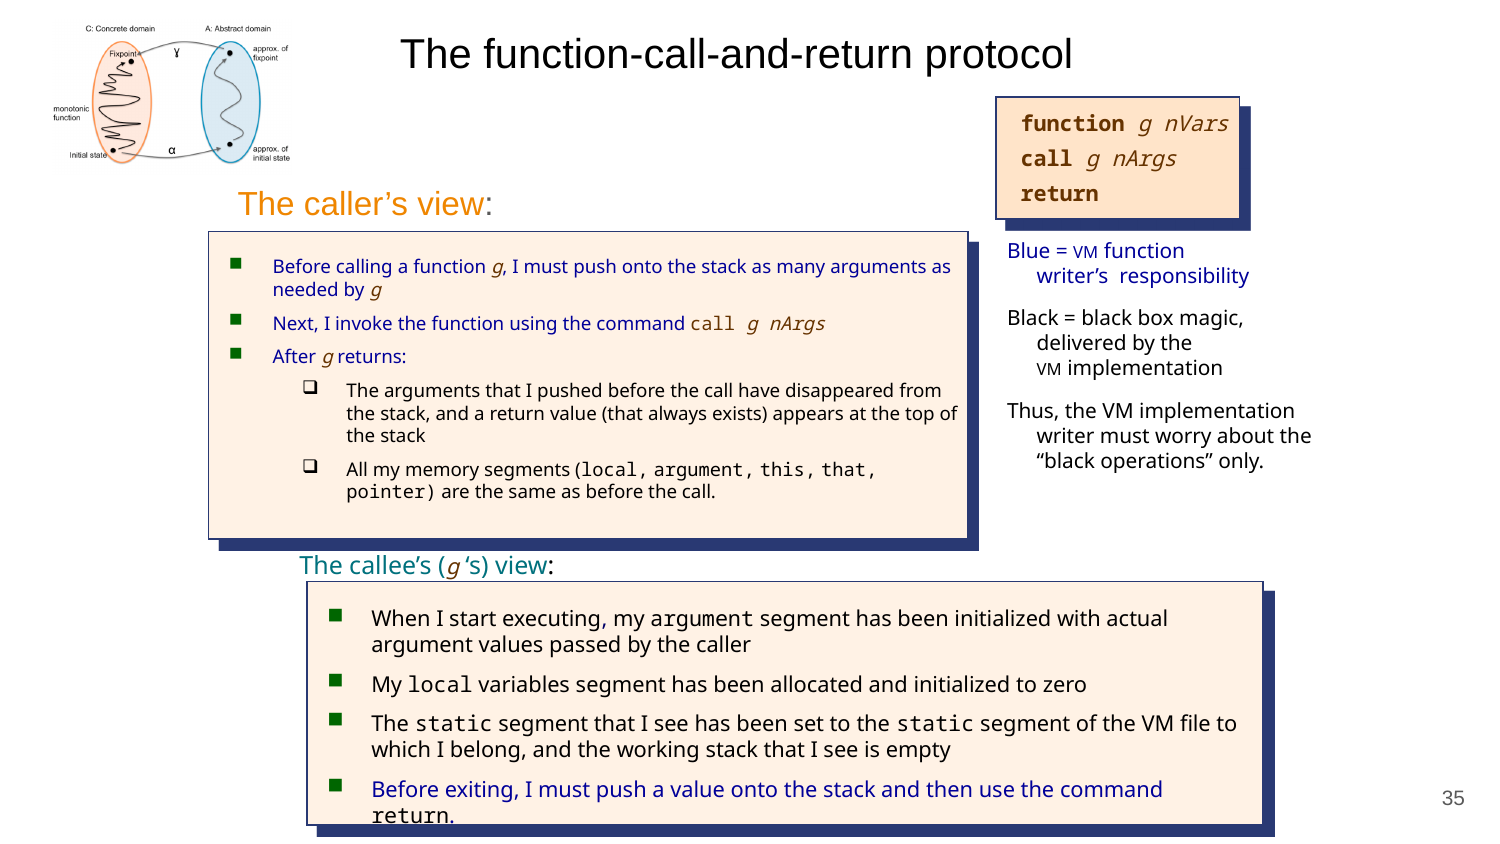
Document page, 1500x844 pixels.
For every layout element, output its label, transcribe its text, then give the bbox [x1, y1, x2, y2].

picture [51, 19, 292, 175]
text_box When I start executing, my argument segment has been initialized with actual argument values passed by the caller My local variables segment has been allocated and initialized to zero The static segment that I see has been set to the static segment of the VM file to which I belong, and the working stack that I see is empty Before exiting, I must push a value onto the stack and then use the command return. [306, 581, 1264, 826]
text_box Blue = VM function writer’s responsibility Black = black box magic, delivered by the VM implementation Thus, the VM implementation writer must worry about the “black operations” only. [995, 231, 1324, 513]
text_box Before calling a function g, I must push onto the stack as many arguments as needed by g Next, I invoke the function using the command call g nArgs After g returns: The arguments that I pushed before the call have disappeared from the stack, and a return value (that always exists) appears at the top of the stack All my memory segments (local, argument, this, that, pointer) are the same as before the call. [208, 231, 968, 540]
list The caller’s view: [203, 161, 607, 218]
text_box The callee’s (g ‘s) view: [288, 543, 851, 601]
slide_number 35 [1389, 764, 1480, 830]
text_box function g nVars call g nArgs return [995, 97, 1240, 219]
title The function-call-and-return protocol [203, 11, 1282, 77]
